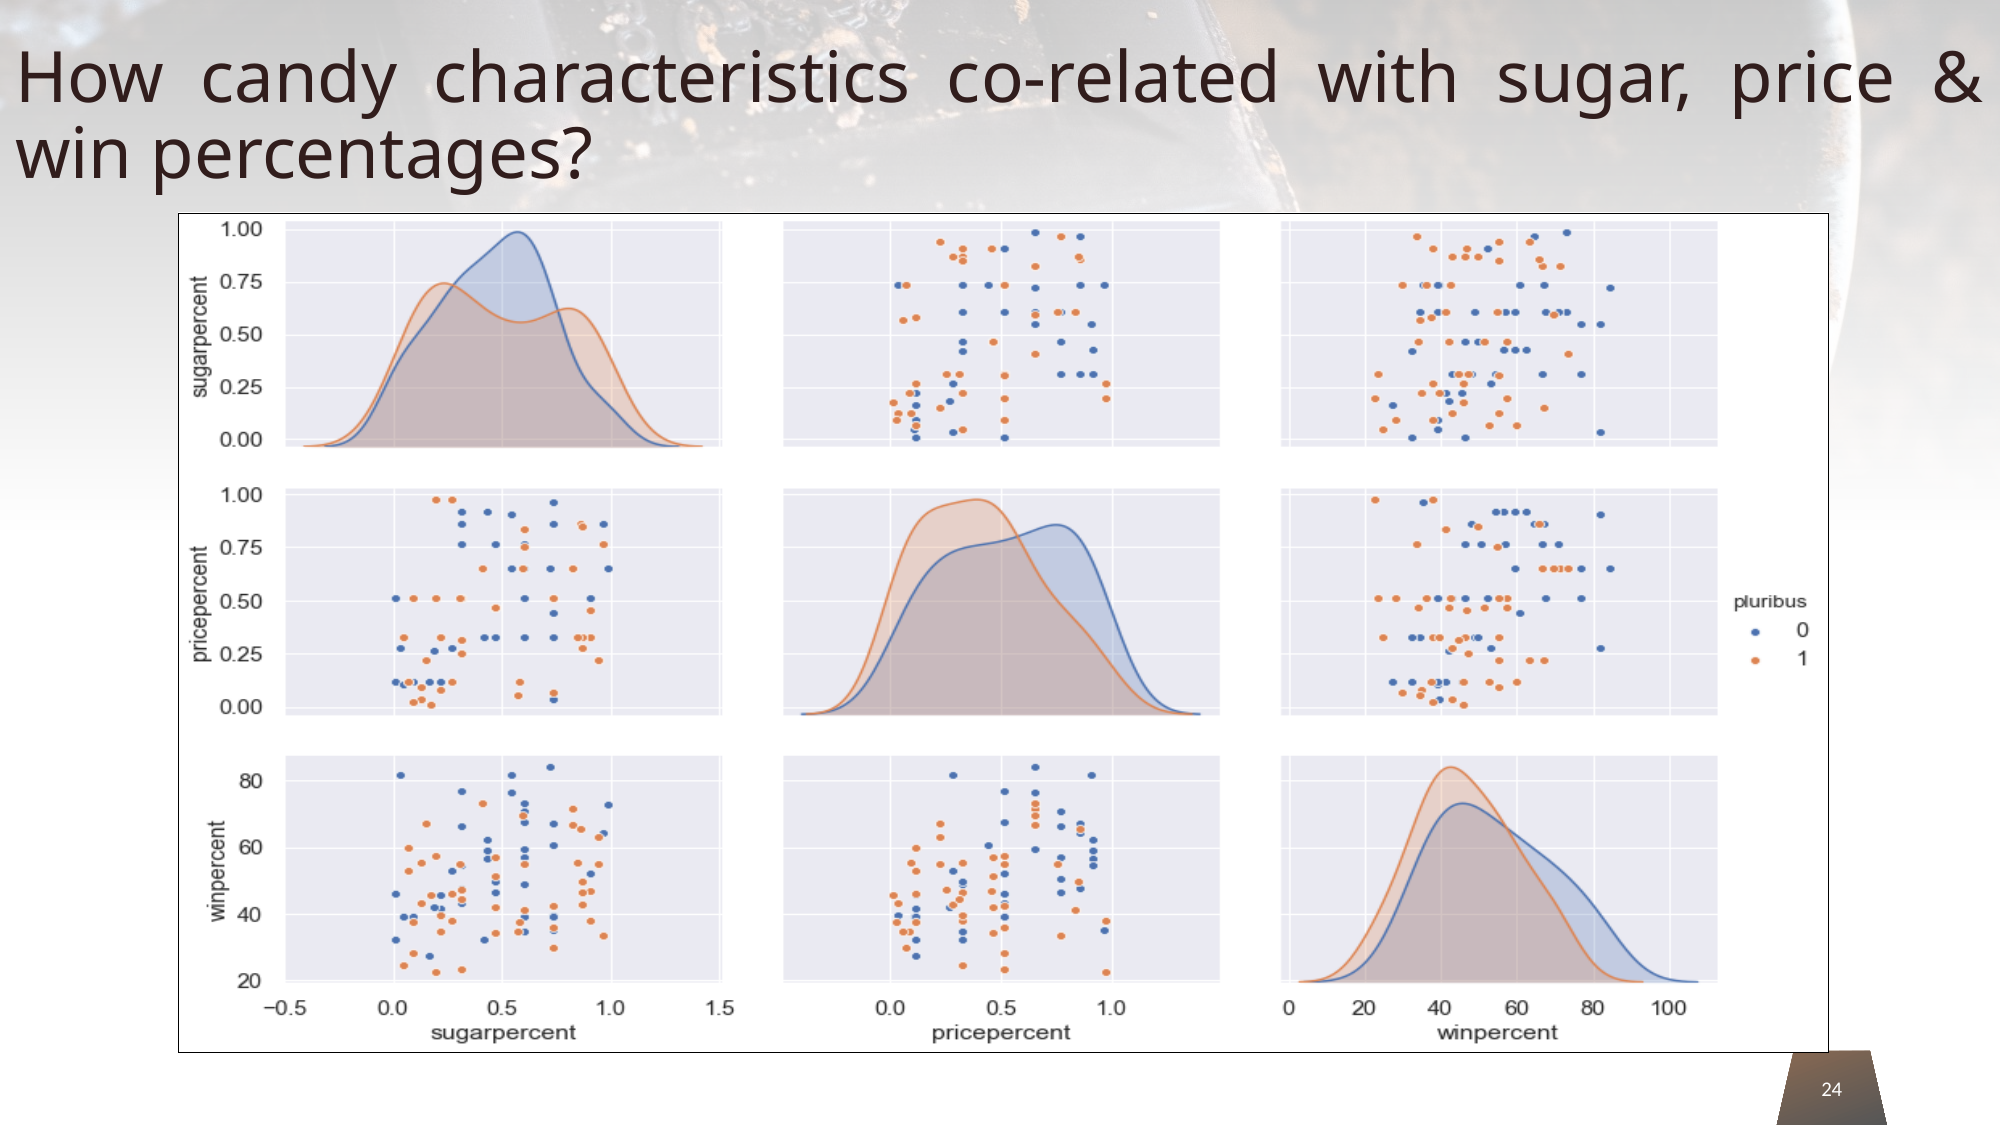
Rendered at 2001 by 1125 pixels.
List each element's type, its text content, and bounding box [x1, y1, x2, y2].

picture [178, 212, 1829, 1053]
slide_number 24 [1800, 1057, 1864, 1118]
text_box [0, 0, 2000, 533]
